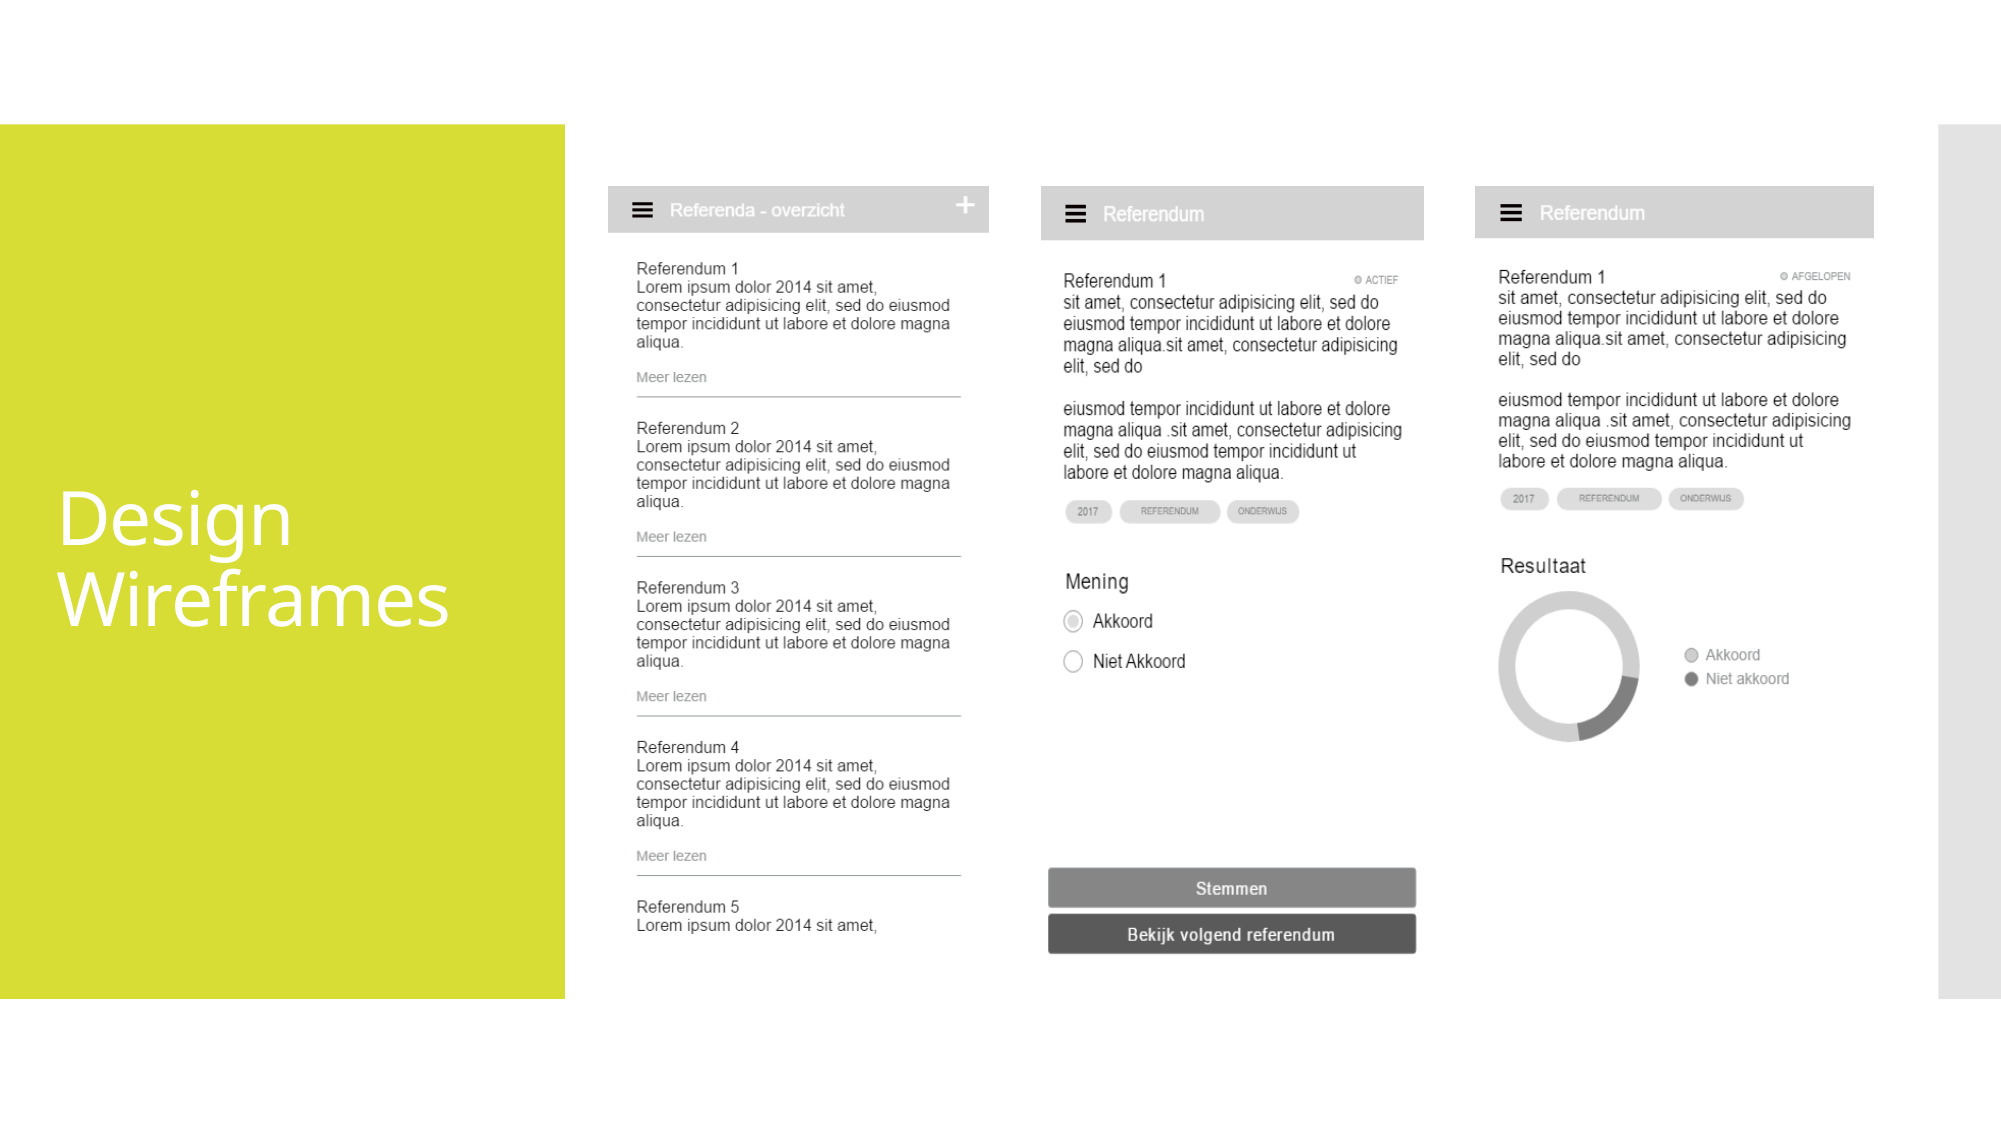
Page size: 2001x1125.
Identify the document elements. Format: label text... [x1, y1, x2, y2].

title Design Wireframes [41, 184, 525, 940]
picture [607, 186, 990, 934]
picture [1475, 186, 1874, 943]
picture [1041, 186, 1424, 974]
